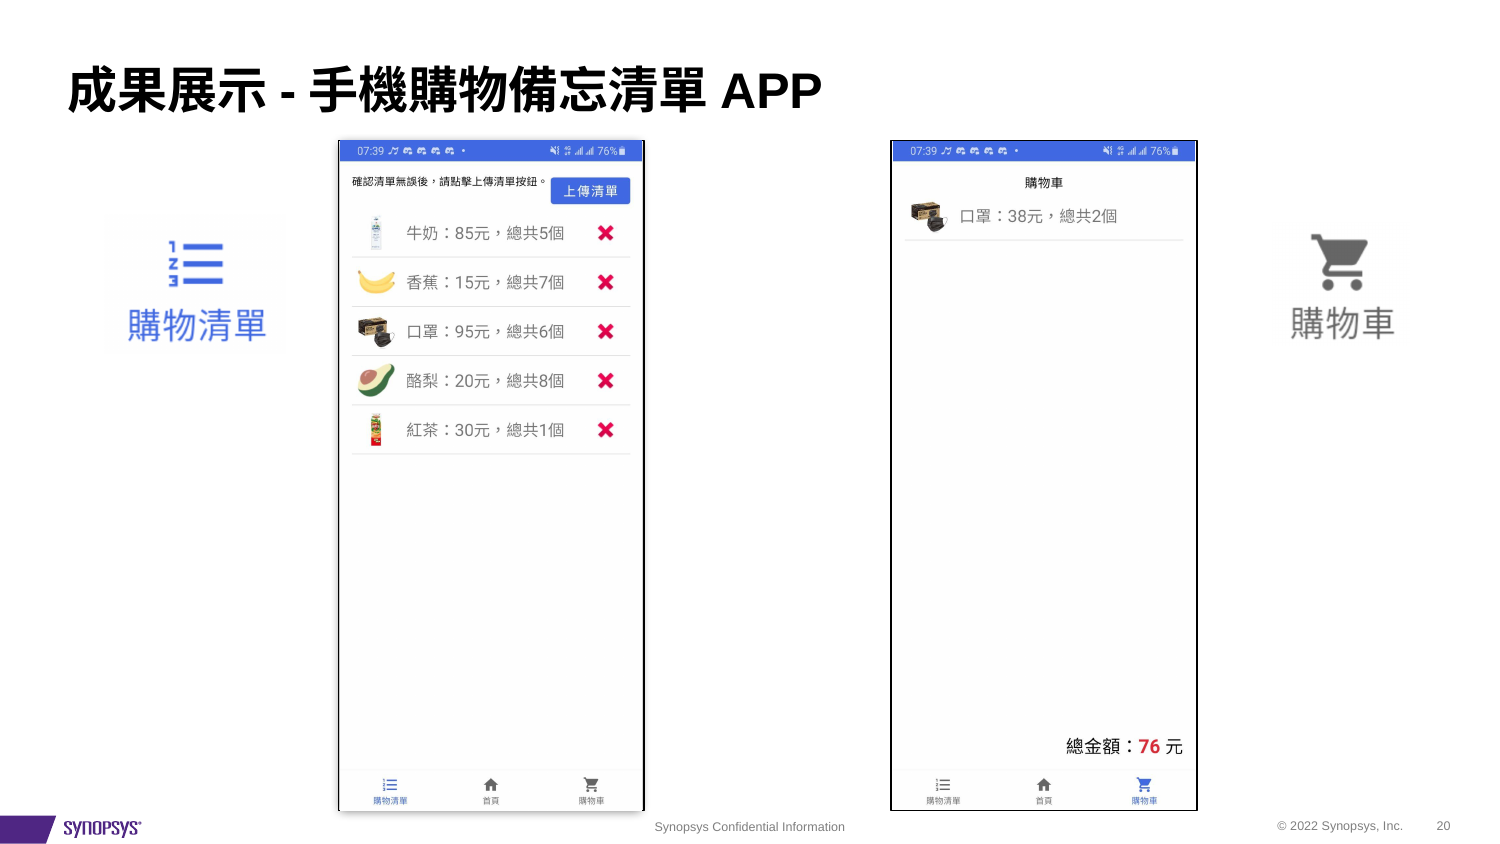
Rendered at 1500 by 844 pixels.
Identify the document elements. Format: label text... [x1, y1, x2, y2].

picture [1272, 222, 1410, 347]
picture [893, 140, 1196, 811]
picture [340, 140, 643, 811]
picture [103, 214, 286, 354]
text_box 成果展示-手機購物備忘清單APP [56, 0, 1444, 124]
